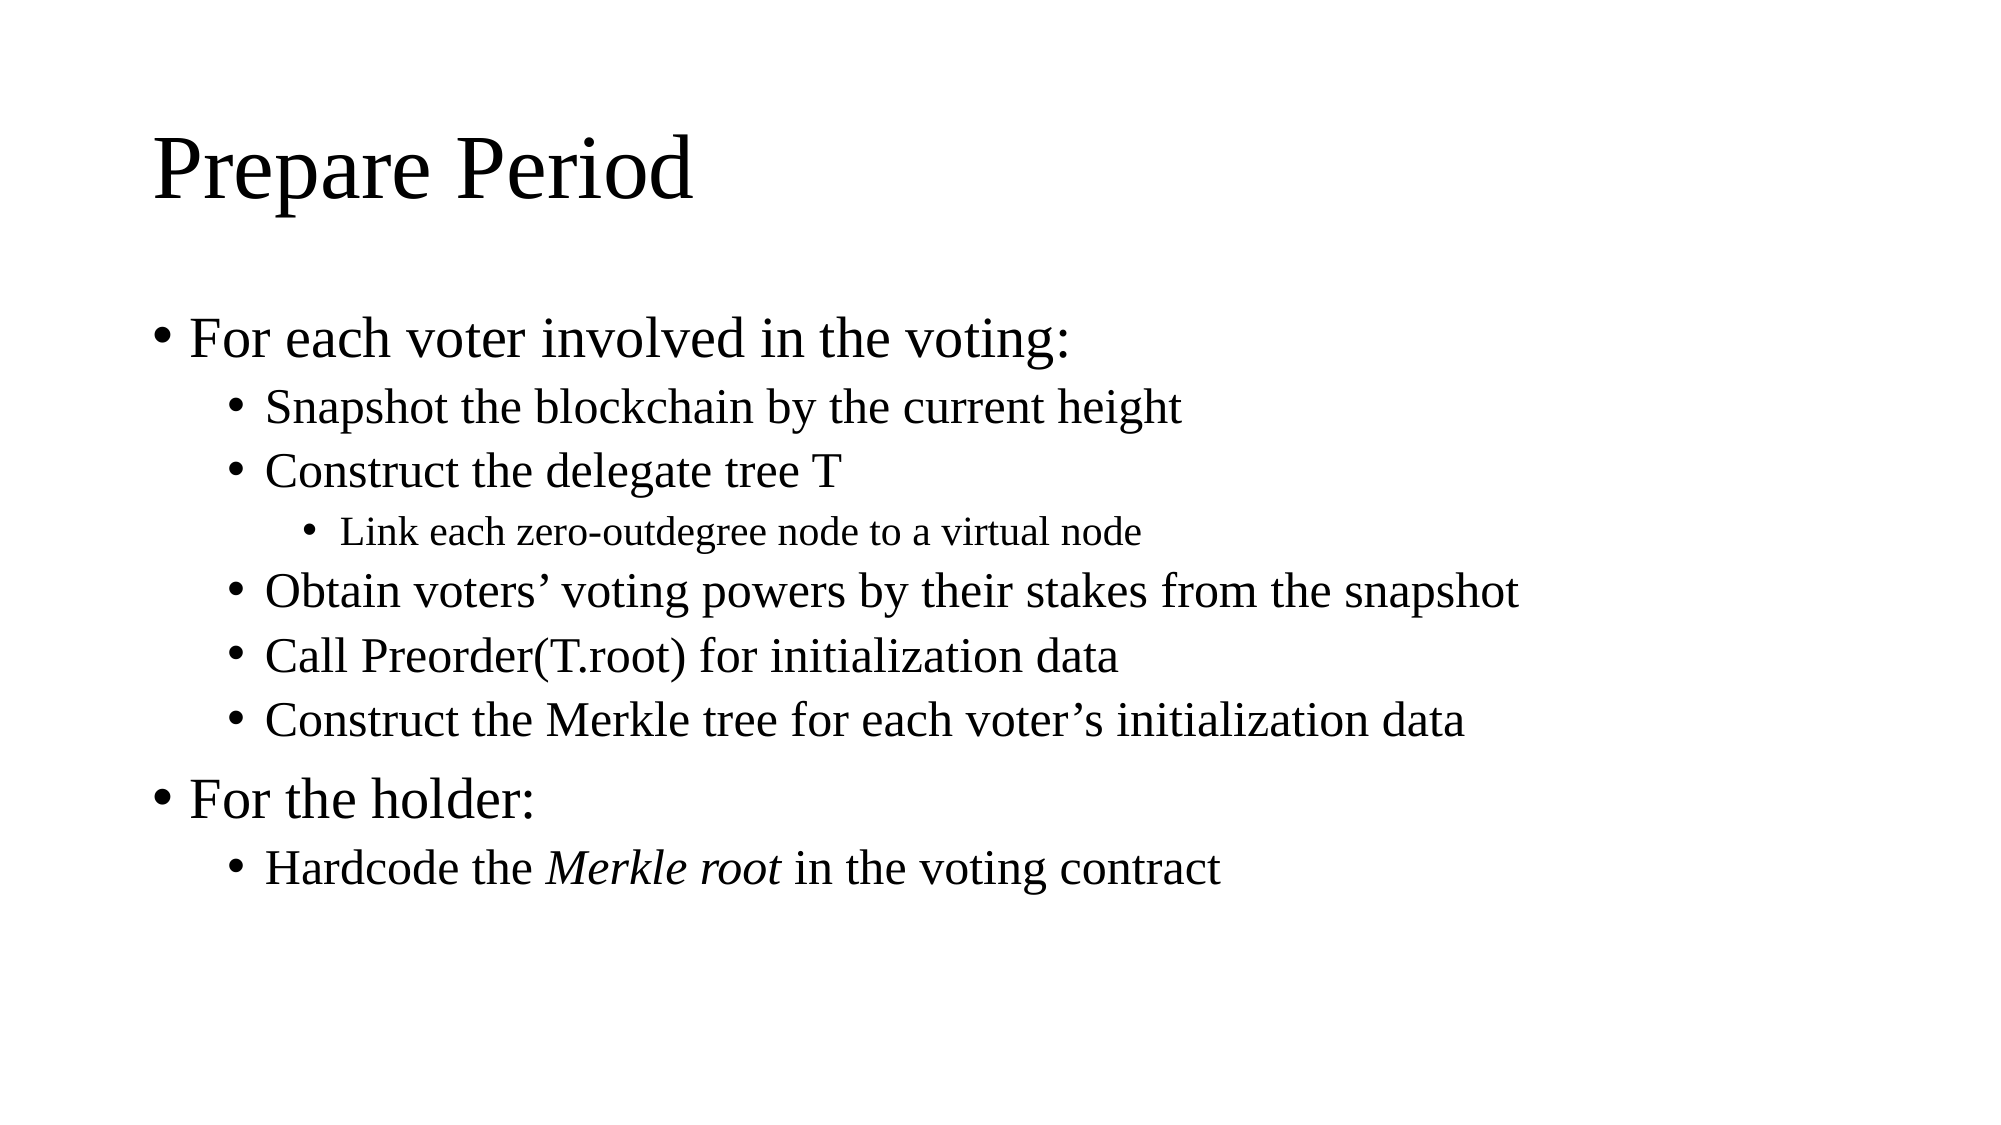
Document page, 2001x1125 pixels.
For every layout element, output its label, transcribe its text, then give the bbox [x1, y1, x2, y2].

title Prepare Period [137, 59, 1863, 278]
list For each voter involved in the voting: Snapshot the blockchain by the current height Construct the delegate tree T Link each zero-outdegree node to a virtual node Obtain voters’ voting powers by their stakes from the snapshot Call Preorder(T.root) for initialization data Construct the Merkle tree for each voter’s initialization data For the holder: Hardcode the Merkle root in the voting contract [137, 299, 1863, 1014]
